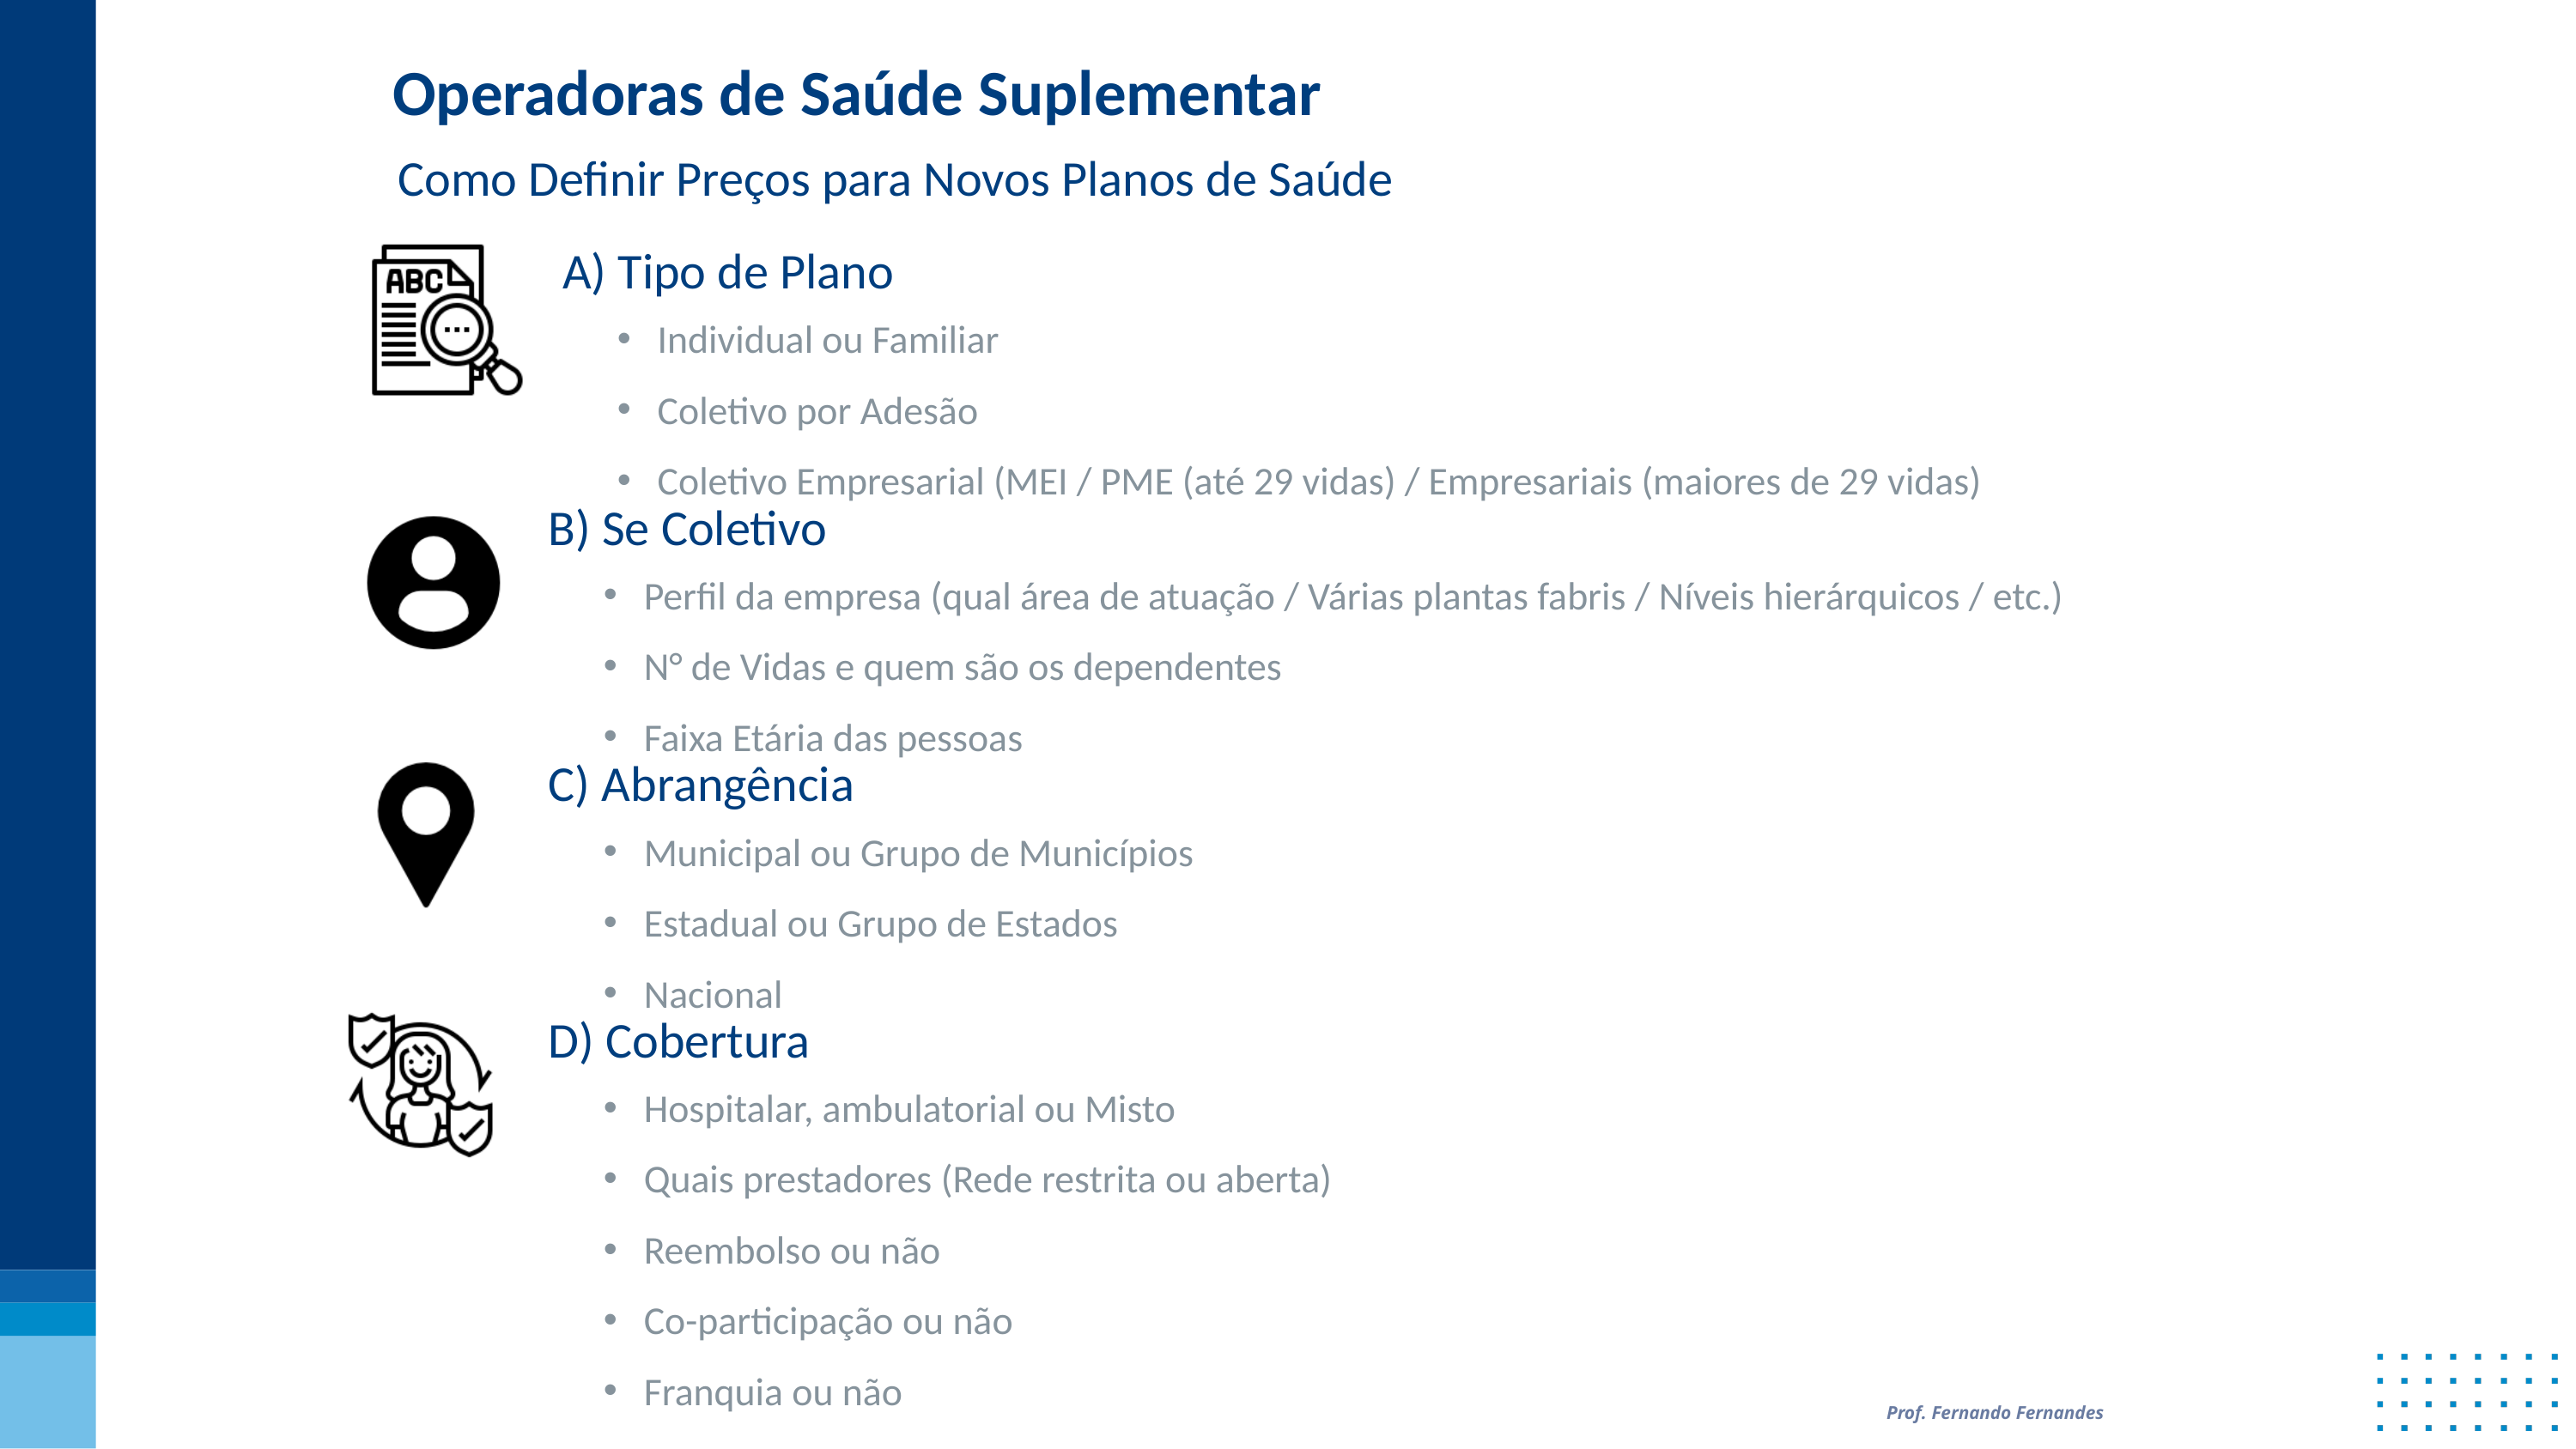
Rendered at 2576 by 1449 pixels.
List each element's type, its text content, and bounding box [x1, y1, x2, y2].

text_box Operadoras de Saúde Suplementar [380, 45, 1335, 135]
text_box Como Definir Preços para Novos Planos de Saúde [385, 140, 1406, 213]
picture [324, 209, 576, 443]
text_box C) Abrangência [585, 745, 868, 818]
picture [2377, 1352, 2576, 1431]
text_box Perfil da empresa (qual área de atuação / Várias plantas fabris / Níveis hierárquicos / etc.) N° de Vidas e quem são os dependentes Faixa Etária das pessoas [591, 540, 2150, 766]
text_box Individual ou Familiar Coletivo por Adesão Coletivo Empresarial (MEI / PME (até 29 vidas) / Empresariais (maiores de 29 vidas) [604, 284, 2164, 510]
text_box Municipal ou Grupo de Municípios Estadual ou Grupo de Estados Nacional [591, 797, 2150, 1022]
text_box A) Tipo de Plano [576, 232, 908, 306]
text_box B) Se Coletivo [548, 488, 841, 561]
text_box D) Cobertura [576, 1001, 823, 1075]
text_box Hospitalar, ambulatorial ou Misto Quais prestadores (Rede restrita ou aberta) Reembolso ou não Co-participação ou não Franquia ou não [591, 1052, 2150, 1420]
text_box Prof. Fernando Fernandes [1874, 1420, 2117, 1429]
picture [256, 484, 585, 1226]
